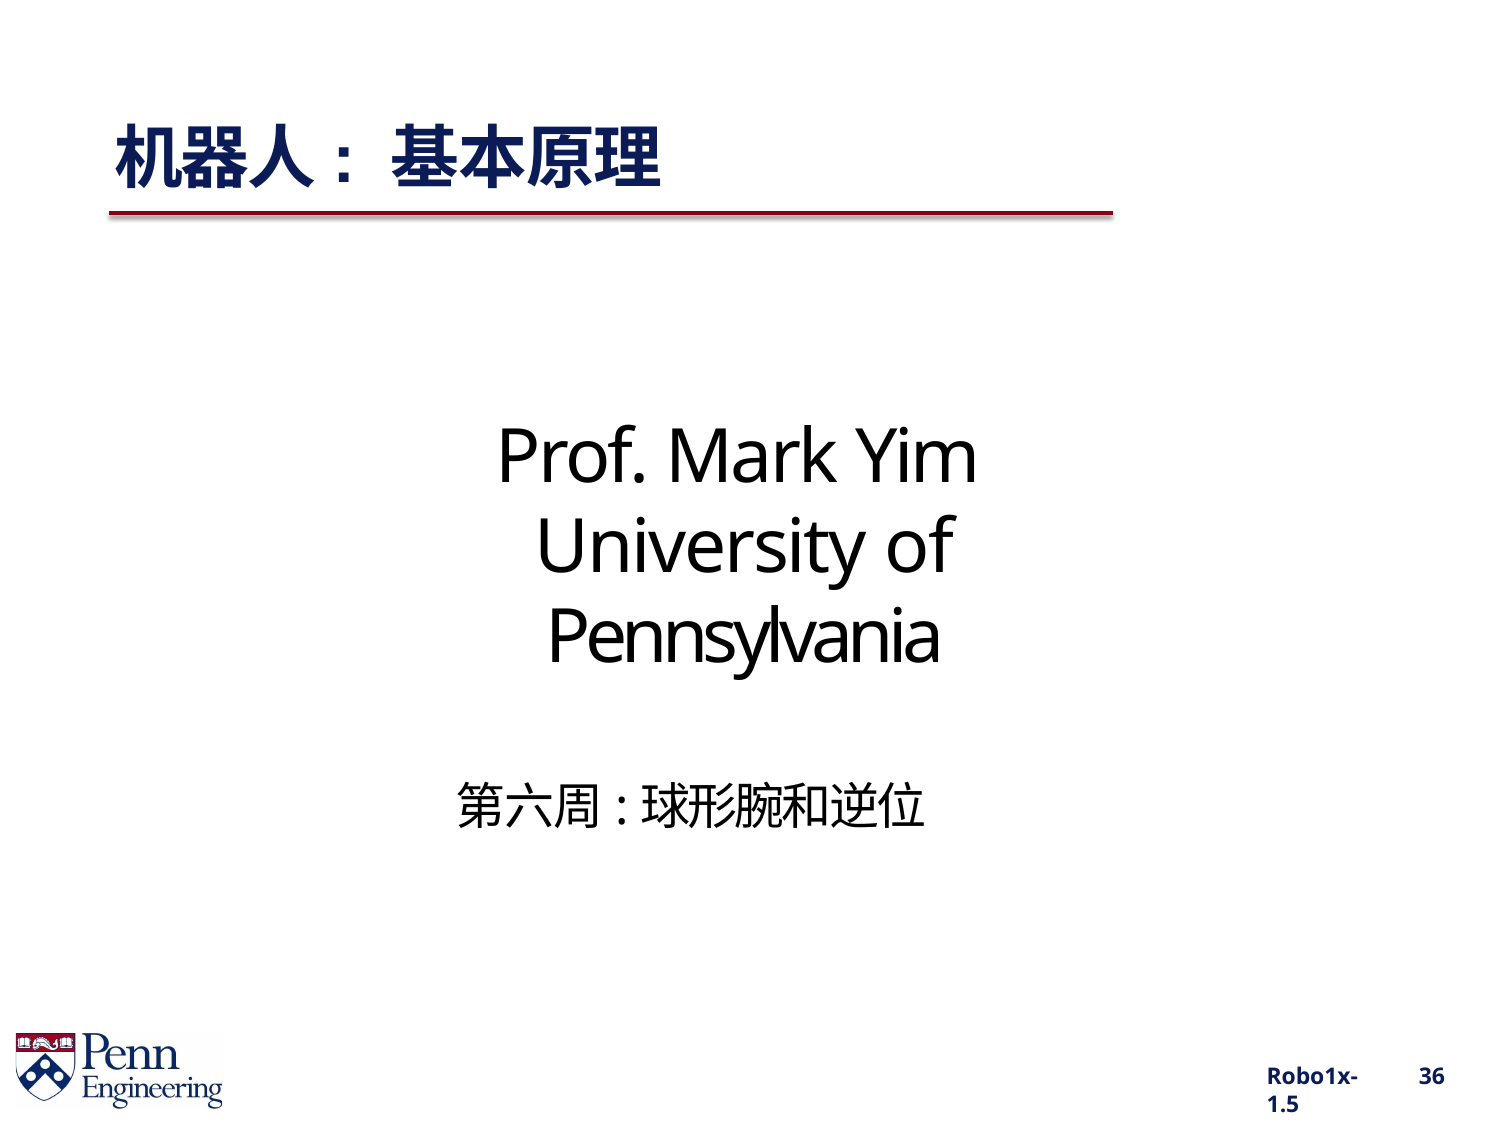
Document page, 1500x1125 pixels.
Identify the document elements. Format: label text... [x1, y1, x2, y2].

picture [15, 1033, 223, 1110]
slide_number 36 [1414, 1058, 1449, 1125]
title 机器人: 基本原理 [107, 0, 1392, 302]
text_box [100, 209, 1122, 226]
text_box Prof. Mark Yim University of Pennsylvania 第六周:球形腕和逆位 [241, 407, 1247, 835]
text_box Robo1x-1.5 [1264, 1058, 1390, 1117]
